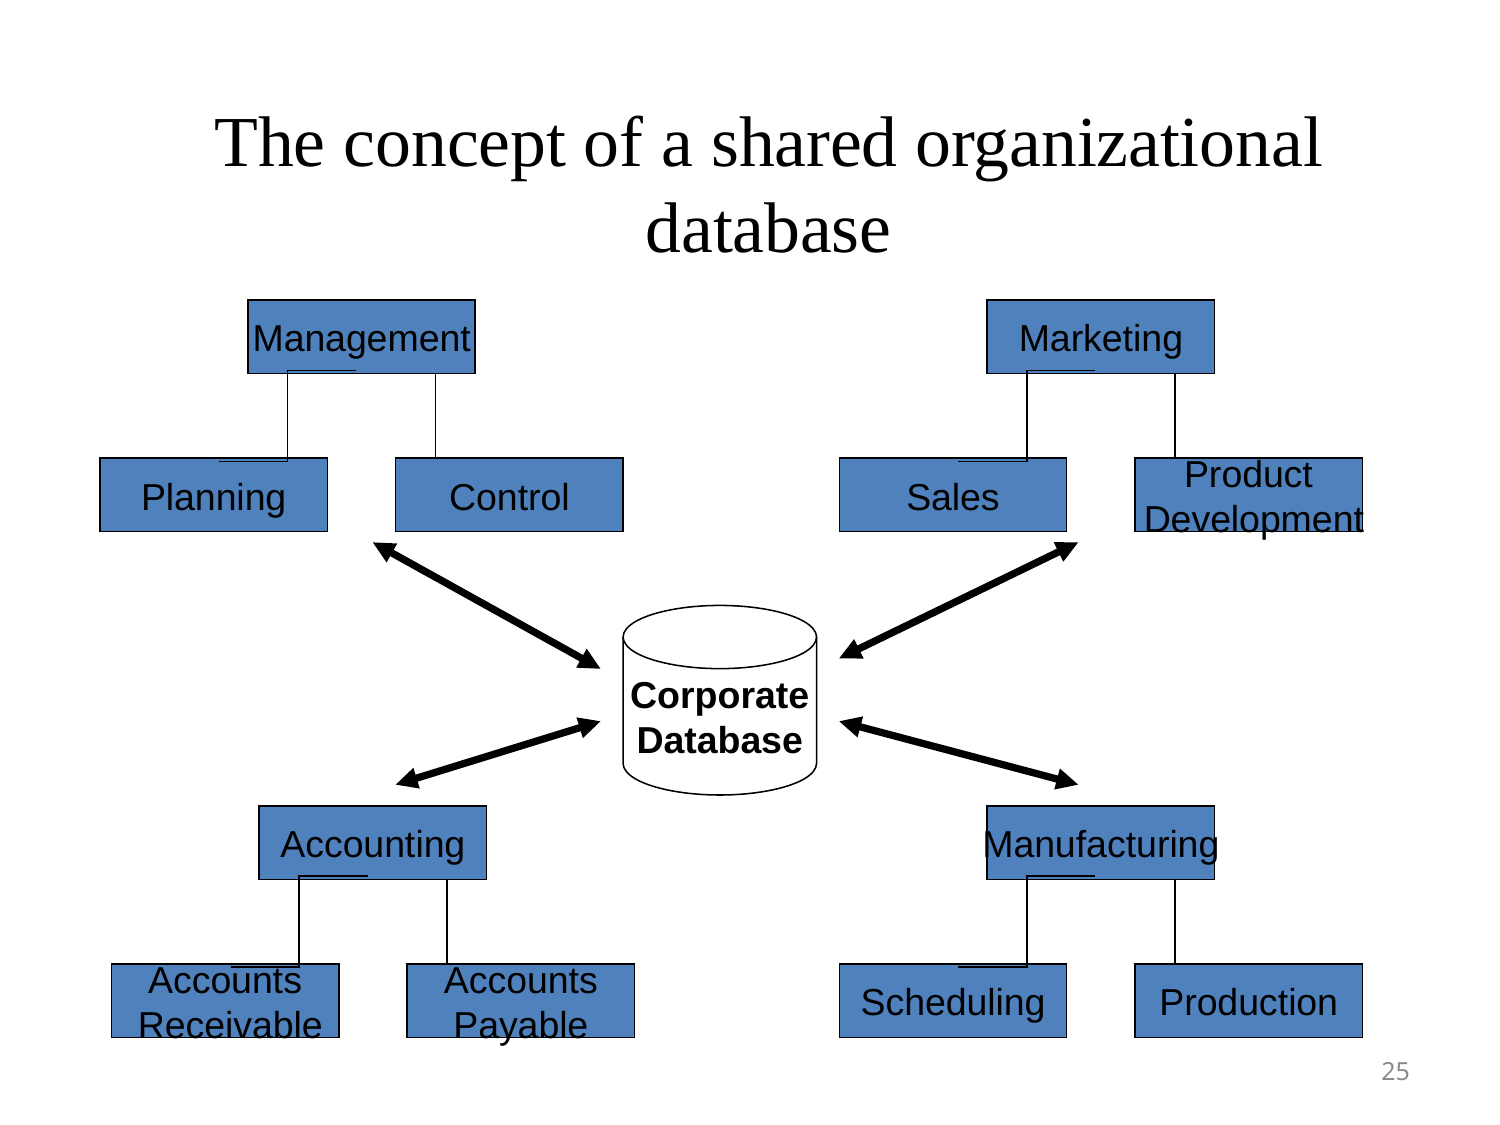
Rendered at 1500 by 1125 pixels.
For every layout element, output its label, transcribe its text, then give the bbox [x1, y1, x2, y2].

slide_number 25 [1074, 1042, 1425, 1103]
title The concept of a shared organizational database [75, 87, 1463, 275]
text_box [99, 299, 1363, 1038]
